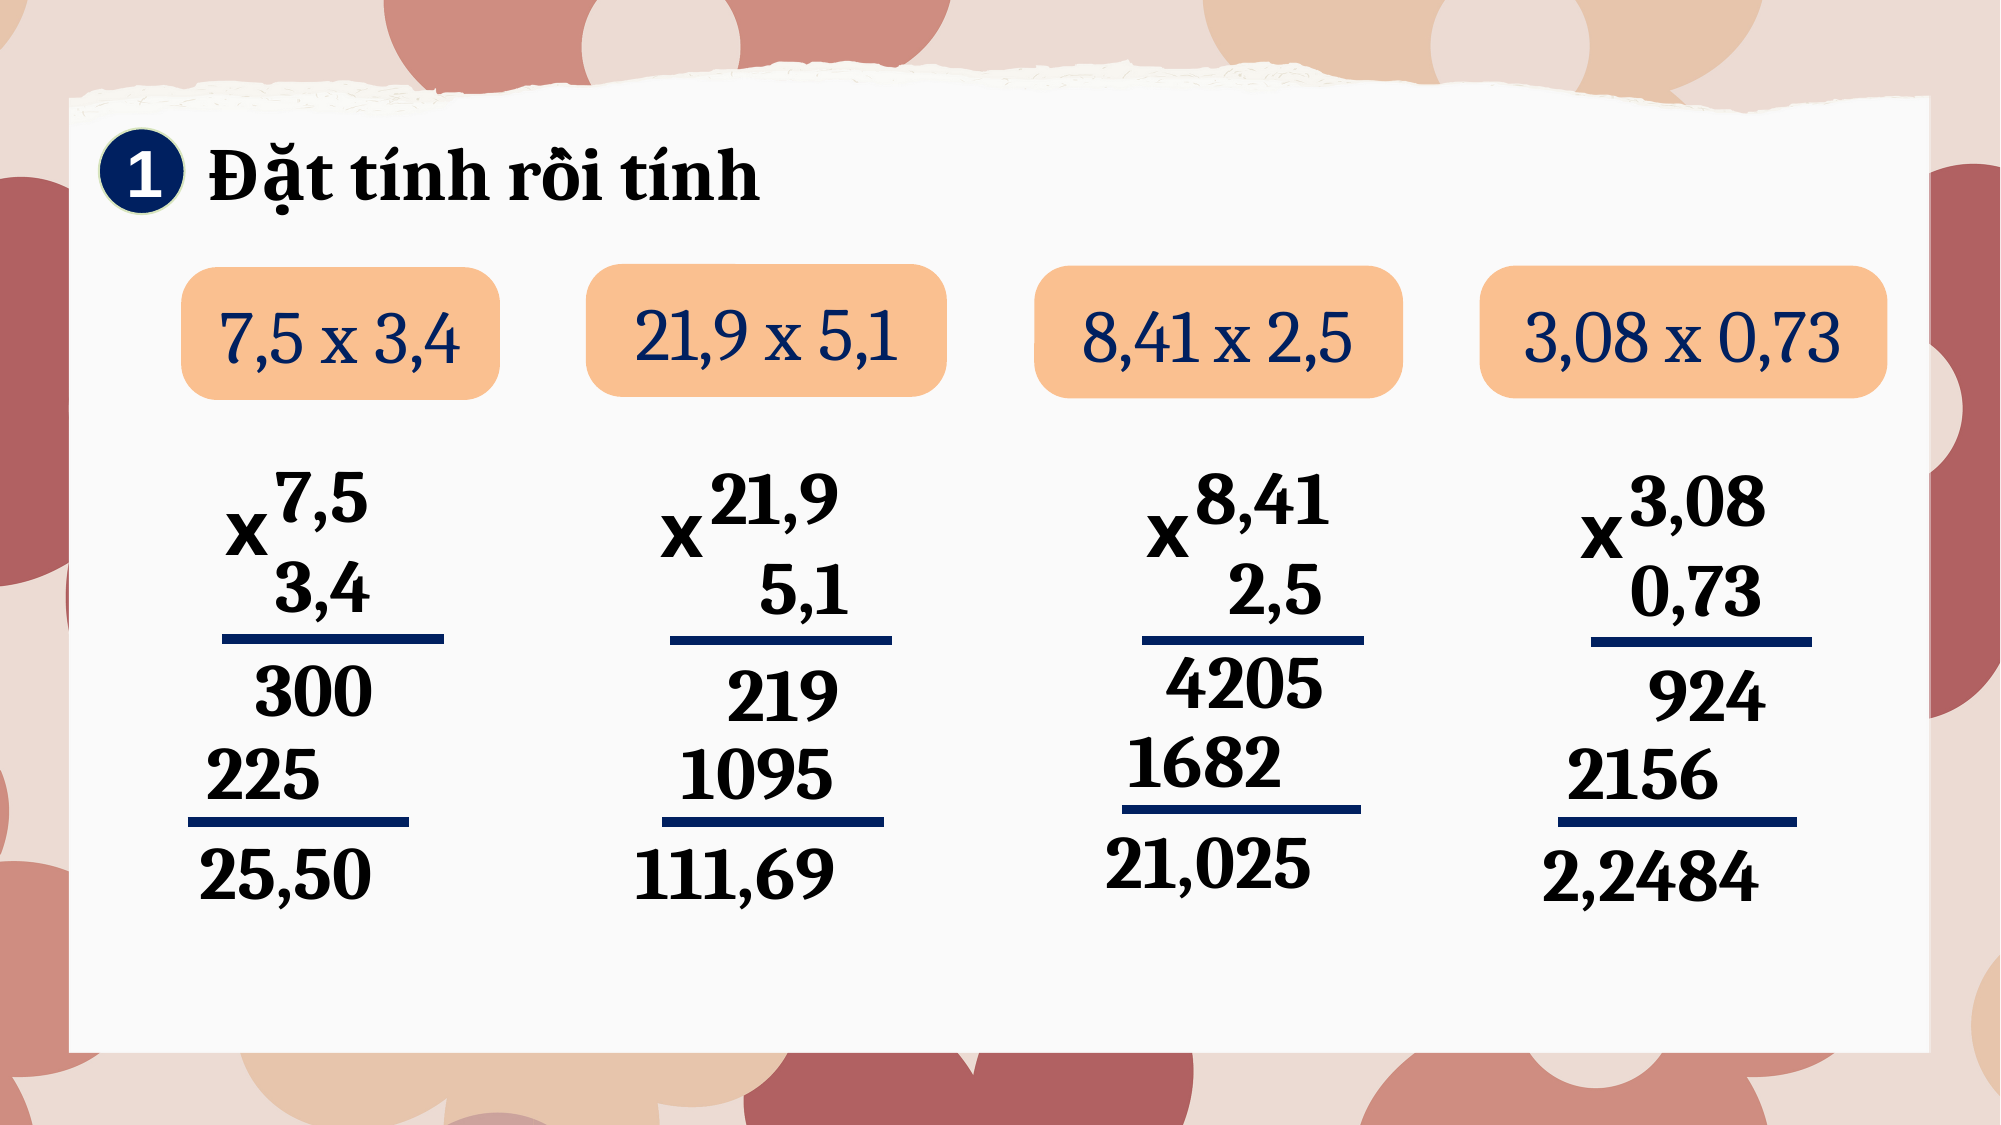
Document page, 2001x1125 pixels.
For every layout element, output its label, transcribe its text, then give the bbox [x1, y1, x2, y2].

text_box 8,41 2,5 [1181, 442, 1414, 626]
text_box 225 [192, 717, 425, 817]
text_box Đặt tính rồi tính [193, 117, 875, 223]
text_box 1 [97, 127, 186, 216]
text_box 25,50 [184, 817, 440, 922]
text_box 21,025 [1090, 806, 1385, 911]
text_box 21,9 5,1 [695, 442, 928, 637]
text_box 2156 [1553, 717, 1813, 818]
text_box 219 [712, 638, 946, 744]
text_box 7,5 x 3,4 [180, 266, 501, 402]
text_box 8,41 x 2,5 [1033, 264, 1405, 400]
text_box 7,5 3,4 [260, 440, 494, 636]
text_box 300 [240, 634, 474, 740]
text_box x [1131, 474, 1207, 580]
text_box 111,69 [620, 817, 914, 922]
text_box 3,08 0,73 [1615, 443, 1849, 638]
text_box 2,2484 [1528, 818, 1822, 924]
text_box 4205 [1151, 626, 1422, 732]
picture [0, 0, 2001, 1125]
text_box x [645, 474, 721, 580]
text_box 924 [1634, 638, 1858, 744]
text_box 21,9 x 5,1 [584, 262, 948, 398]
text_box x [210, 473, 286, 579]
text_box 1682 [1114, 704, 1377, 806]
text_box x [1565, 476, 1641, 582]
text_box 3,08 x 0,73 [1478, 264, 1889, 400]
text_box 1095 [667, 717, 900, 817]
text_box [68, 59, 1931, 1053]
